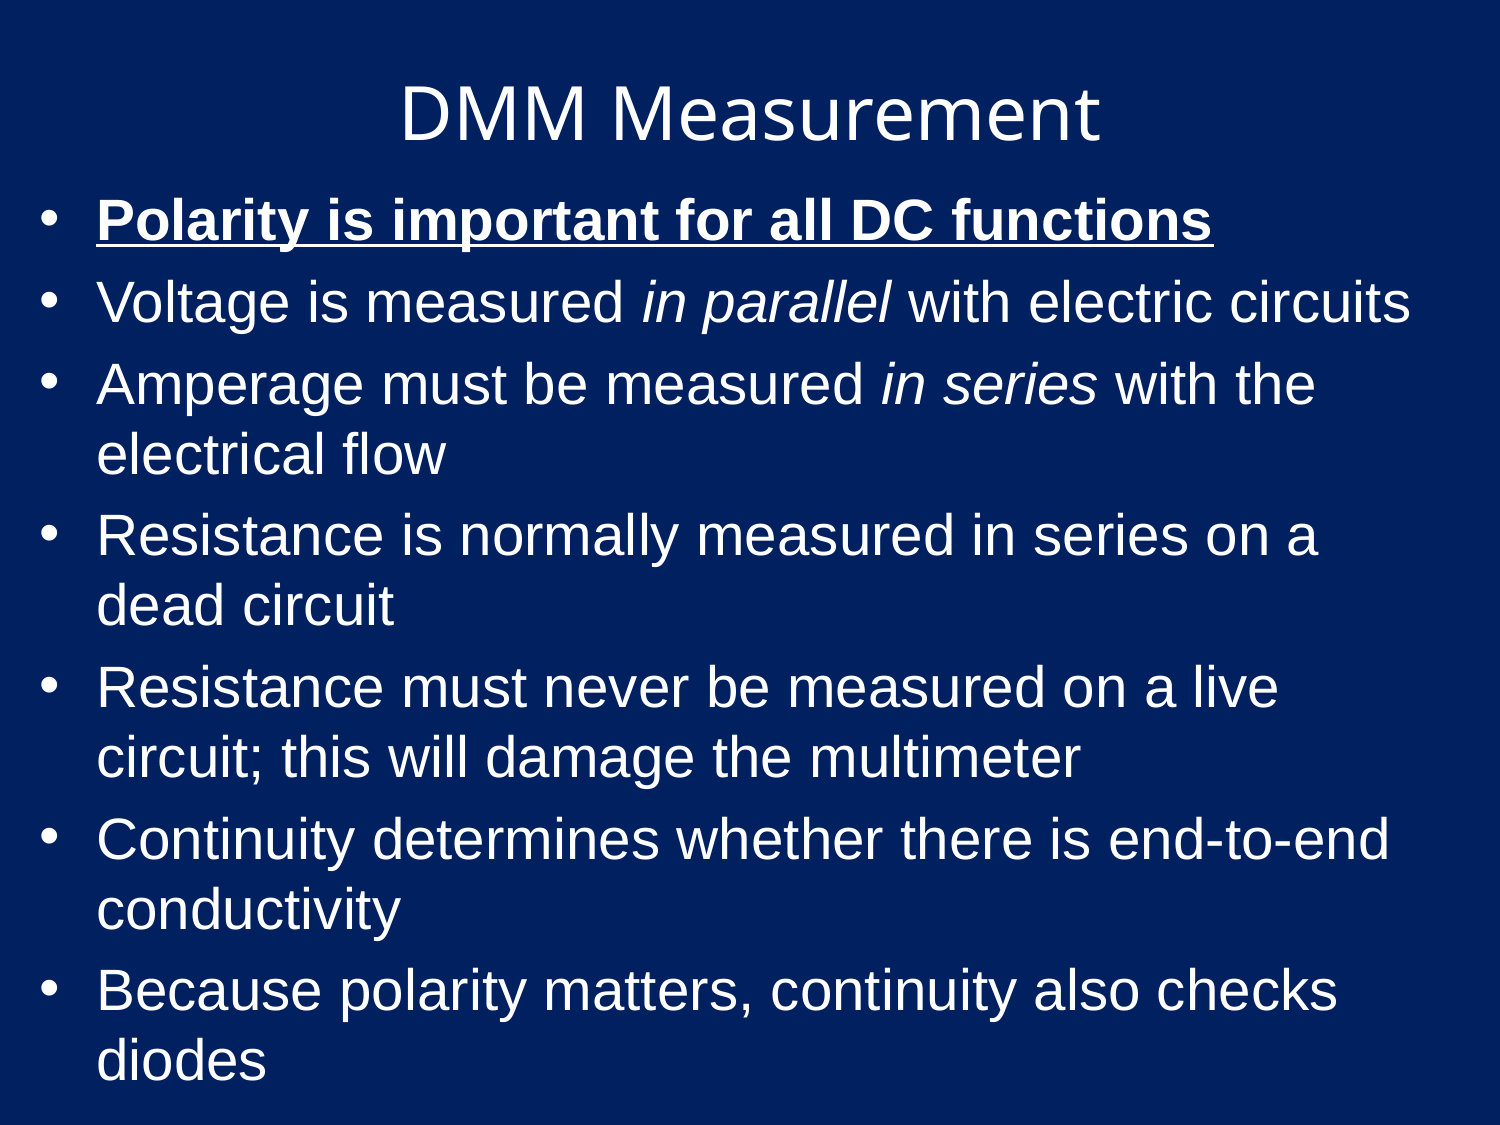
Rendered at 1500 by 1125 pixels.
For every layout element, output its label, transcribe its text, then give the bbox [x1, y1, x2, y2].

title DMM Measurement [75, 45, 1425, 174]
list Polarity is important for all DC functions Voltage is measured in parallel with electric circuits Amperage must be measured in series with the electrical flow Resistance is normally measured in series on a dead circuit Resistance must never be measured on a live circuit; this will damage the multimeter Continuity determines whether there is end-to-end conductivity Because polarity matters, continuity also checks diodes [24, 174, 1450, 1088]
